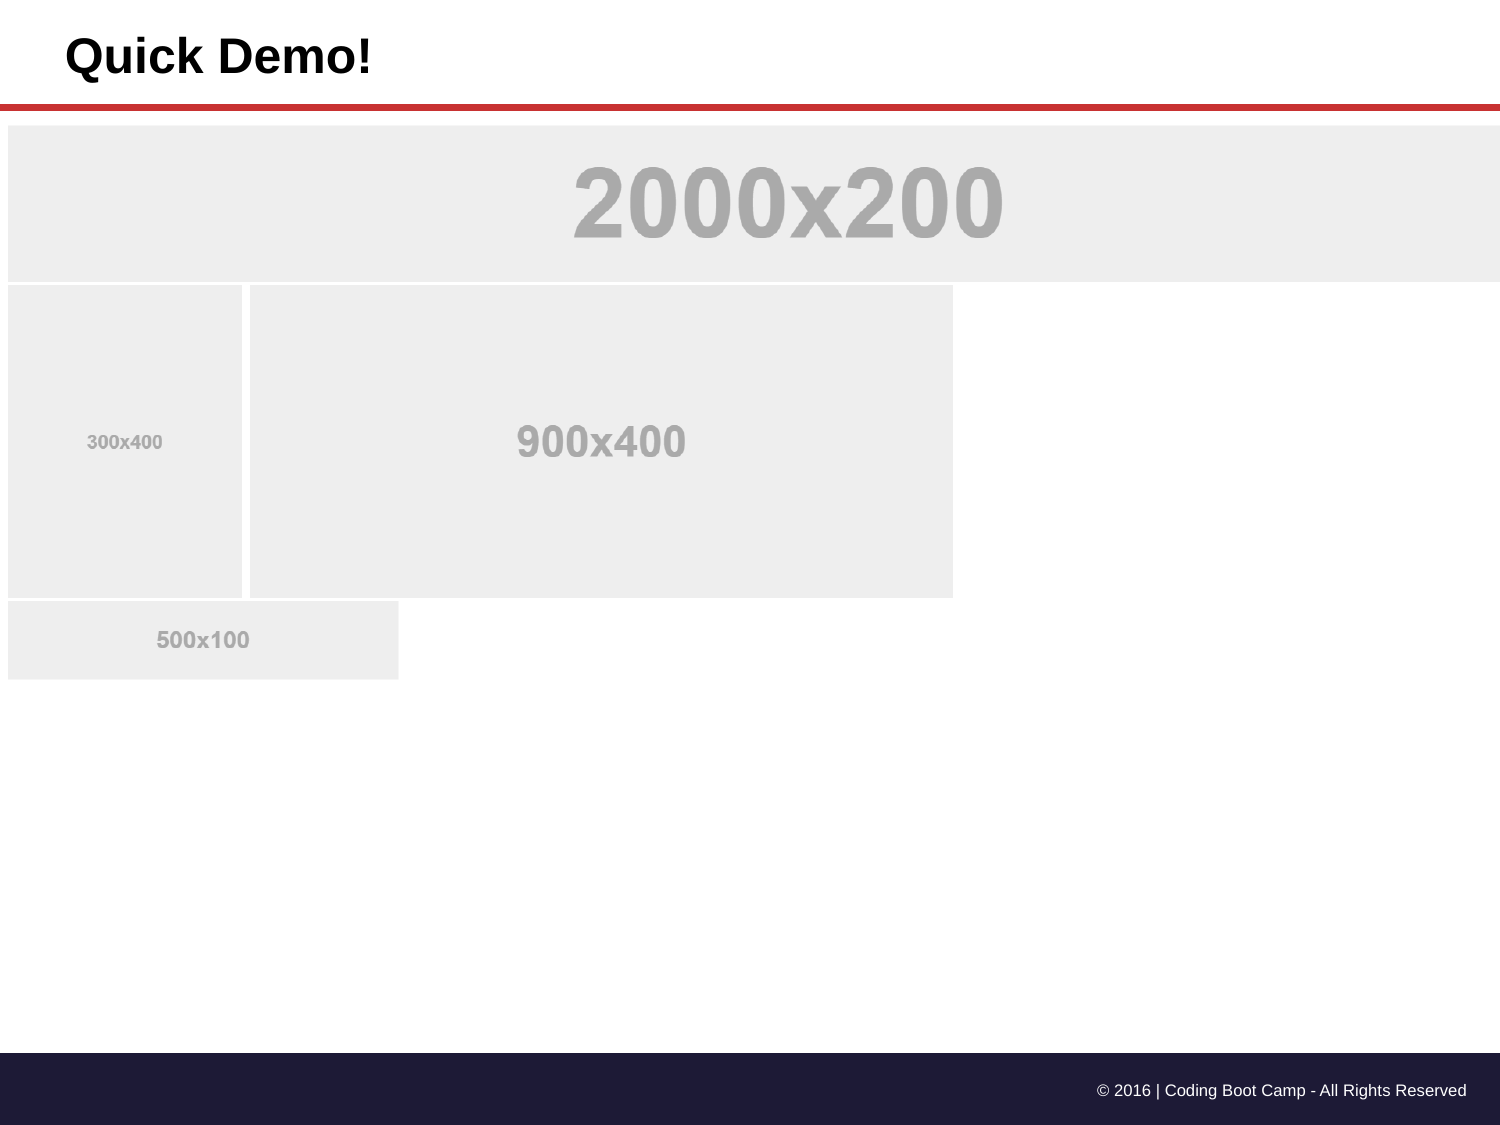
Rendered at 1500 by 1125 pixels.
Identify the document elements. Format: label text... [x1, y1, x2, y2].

picture [1, 122, 1500, 698]
text_box Quick Demo! [50, 16, 913, 91]
